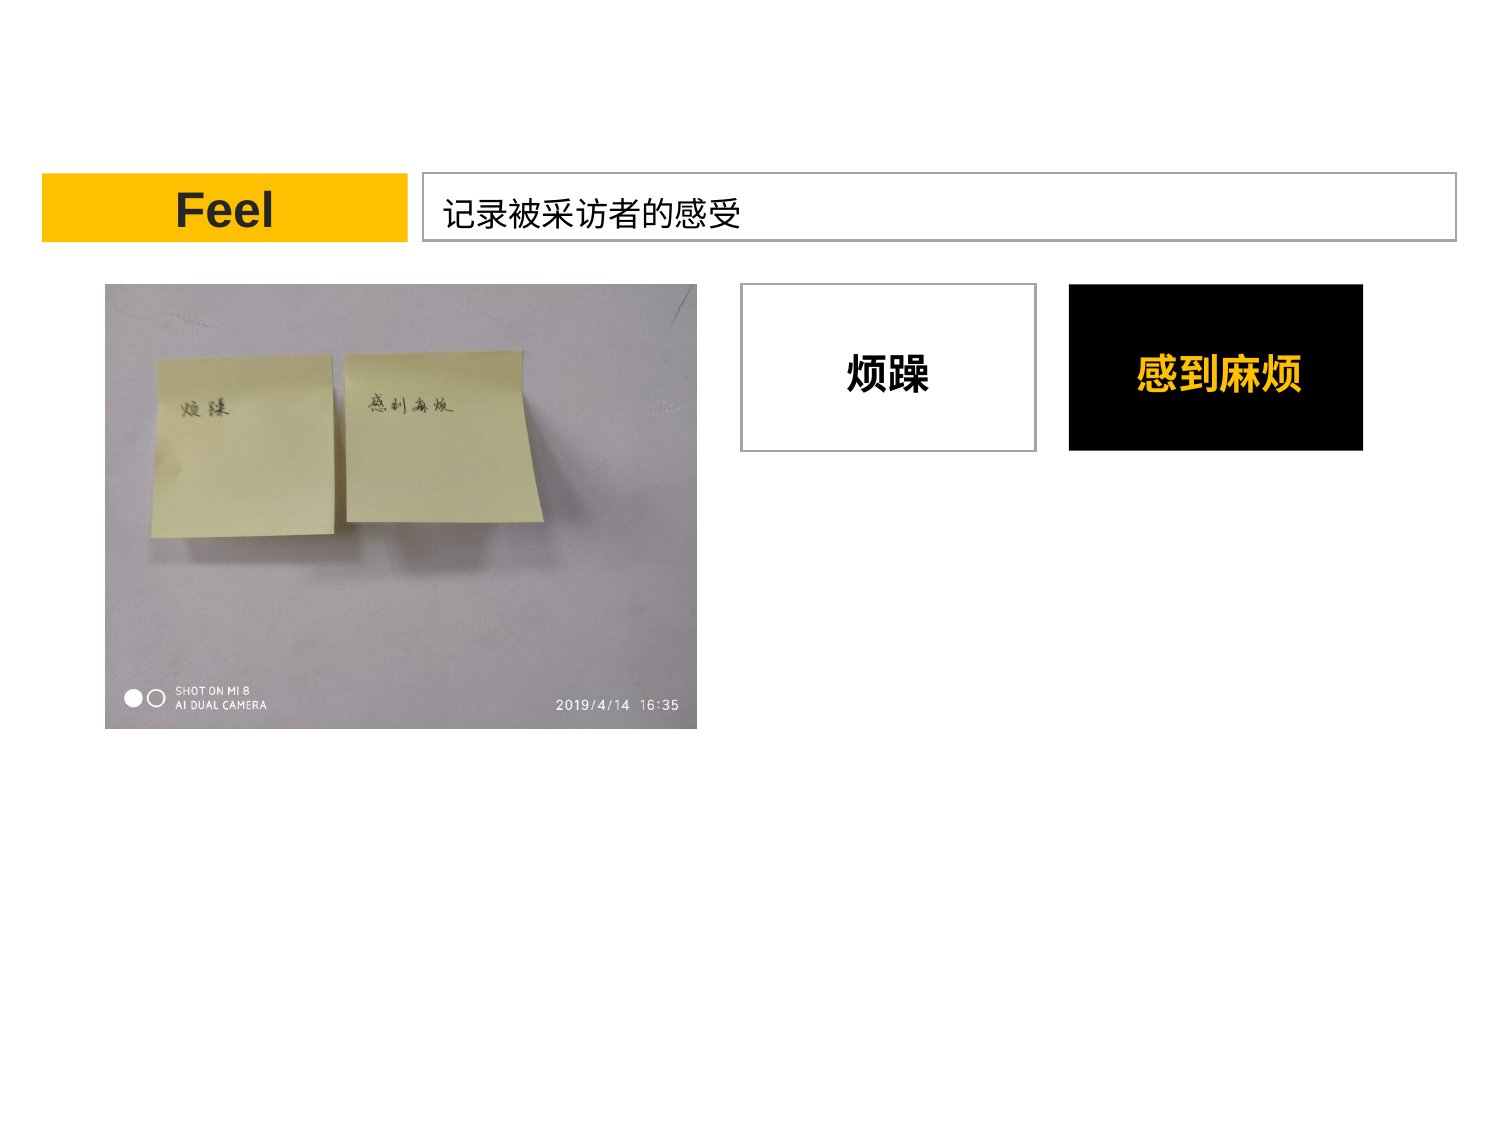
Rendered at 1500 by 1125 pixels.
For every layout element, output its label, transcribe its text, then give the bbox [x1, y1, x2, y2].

text_box [1068, 283, 1364, 452]
text_box 记录被采访者的感受 [431, 184, 1449, 230]
text_box 感到麻烦 [1088, 333, 1352, 413]
text_box [422, 172, 1457, 242]
text_box 烦躁 [757, 310, 1020, 436]
text_box [740, 283, 1037, 452]
picture [104, 284, 697, 729]
text_box Feel [41, 172, 409, 243]
